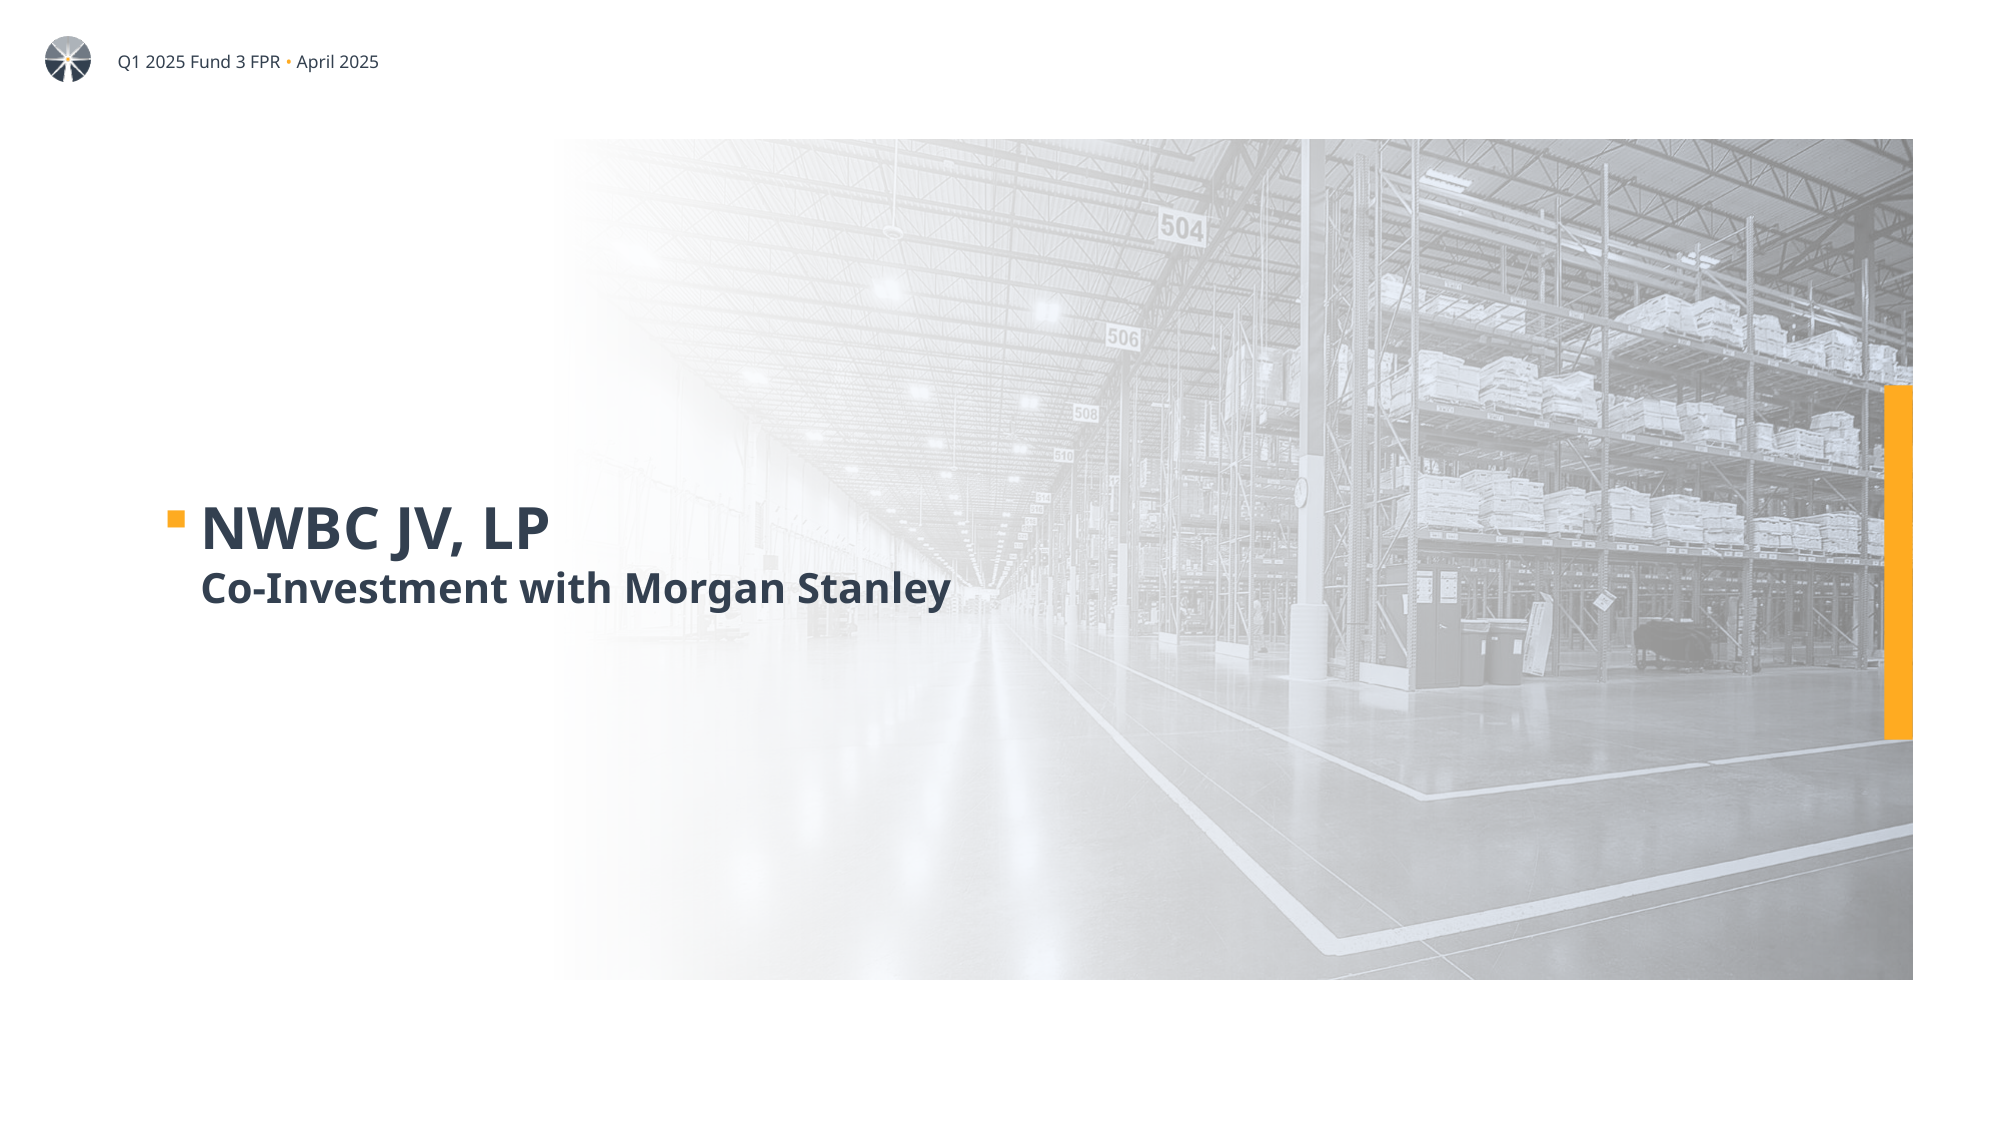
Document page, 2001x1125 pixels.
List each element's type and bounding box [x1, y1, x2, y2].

list [162, 491, 1838, 899]
picture [45, 36, 91, 82]
